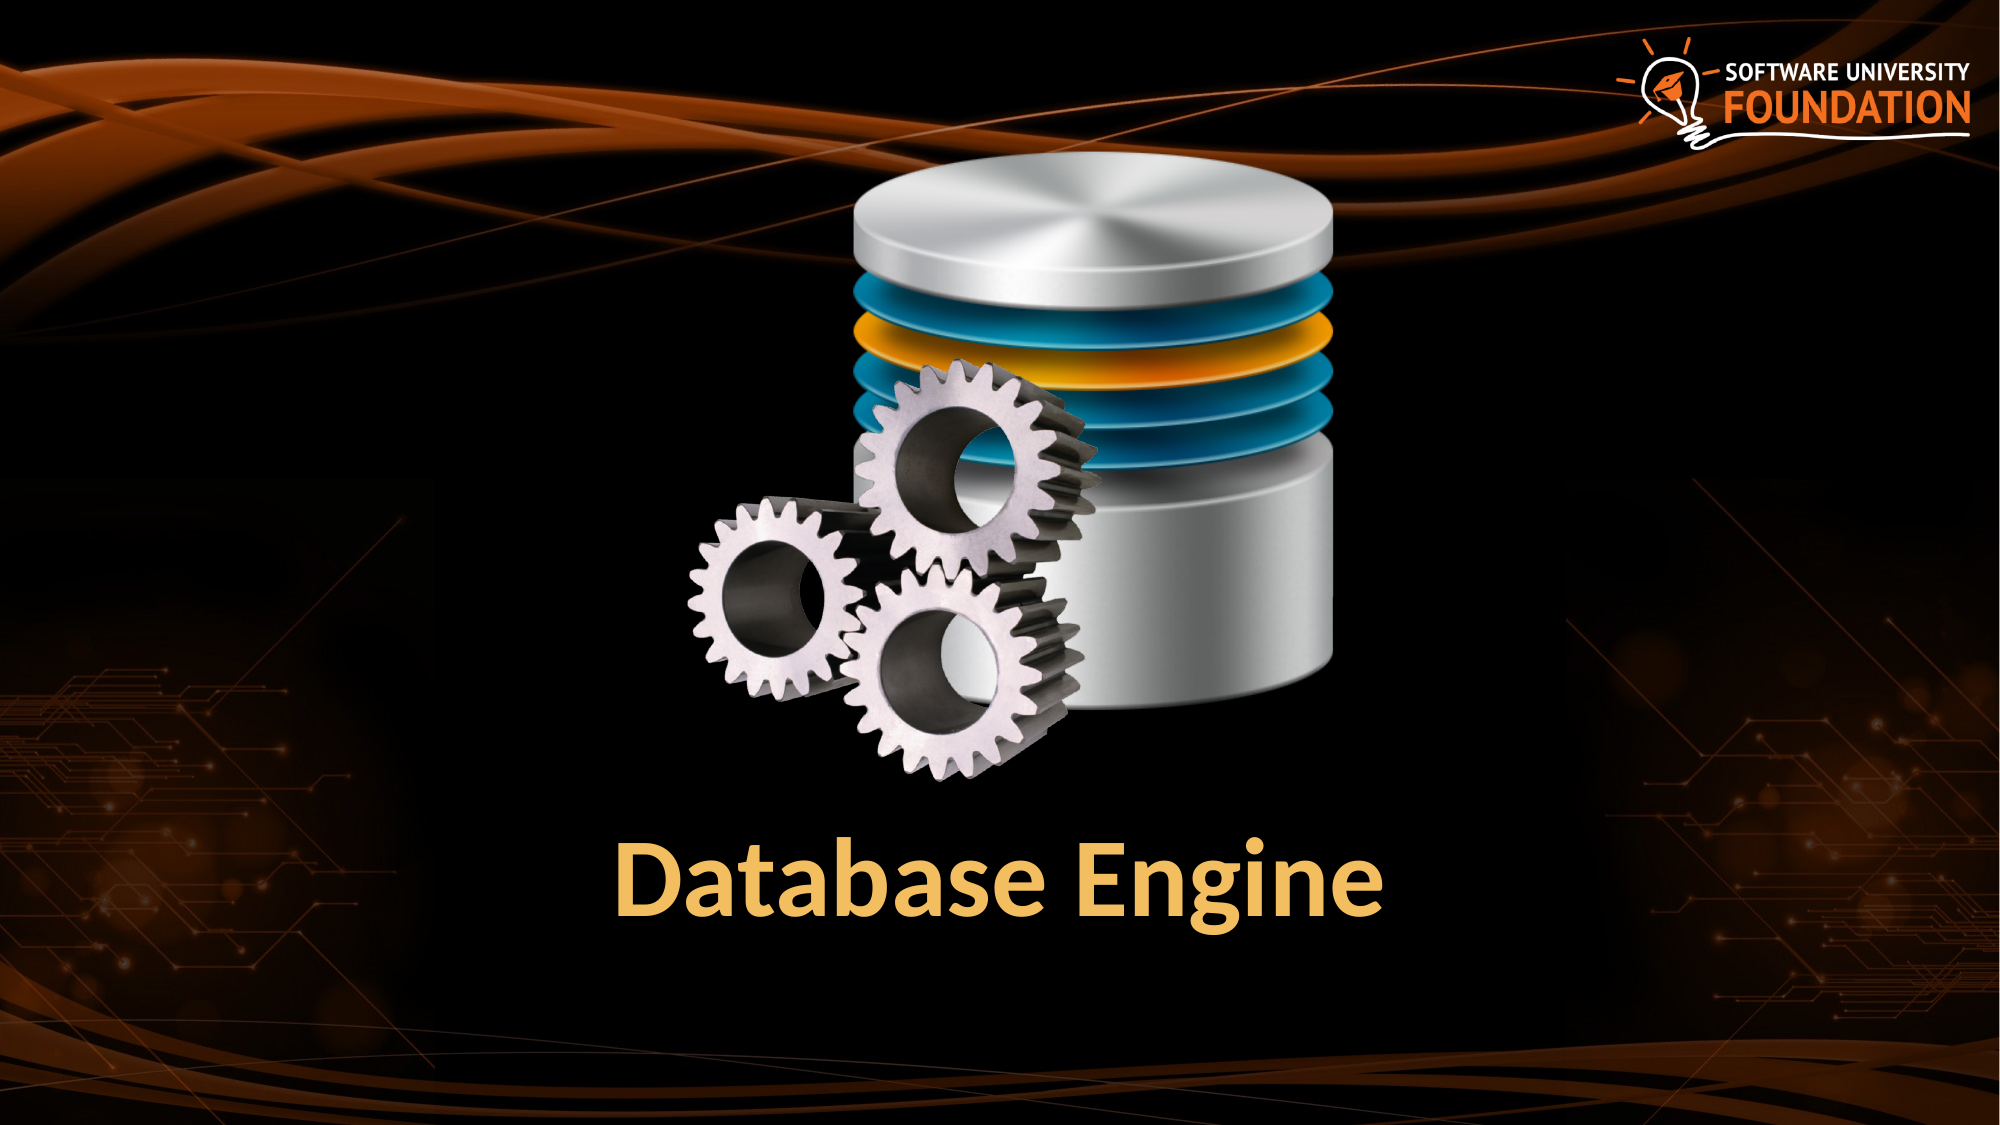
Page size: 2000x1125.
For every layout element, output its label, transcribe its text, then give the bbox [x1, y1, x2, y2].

picture [0, 0, 2000, 1125]
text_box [729, 112, 1413, 799]
title Database Engine [149, 812, 1850, 948]
